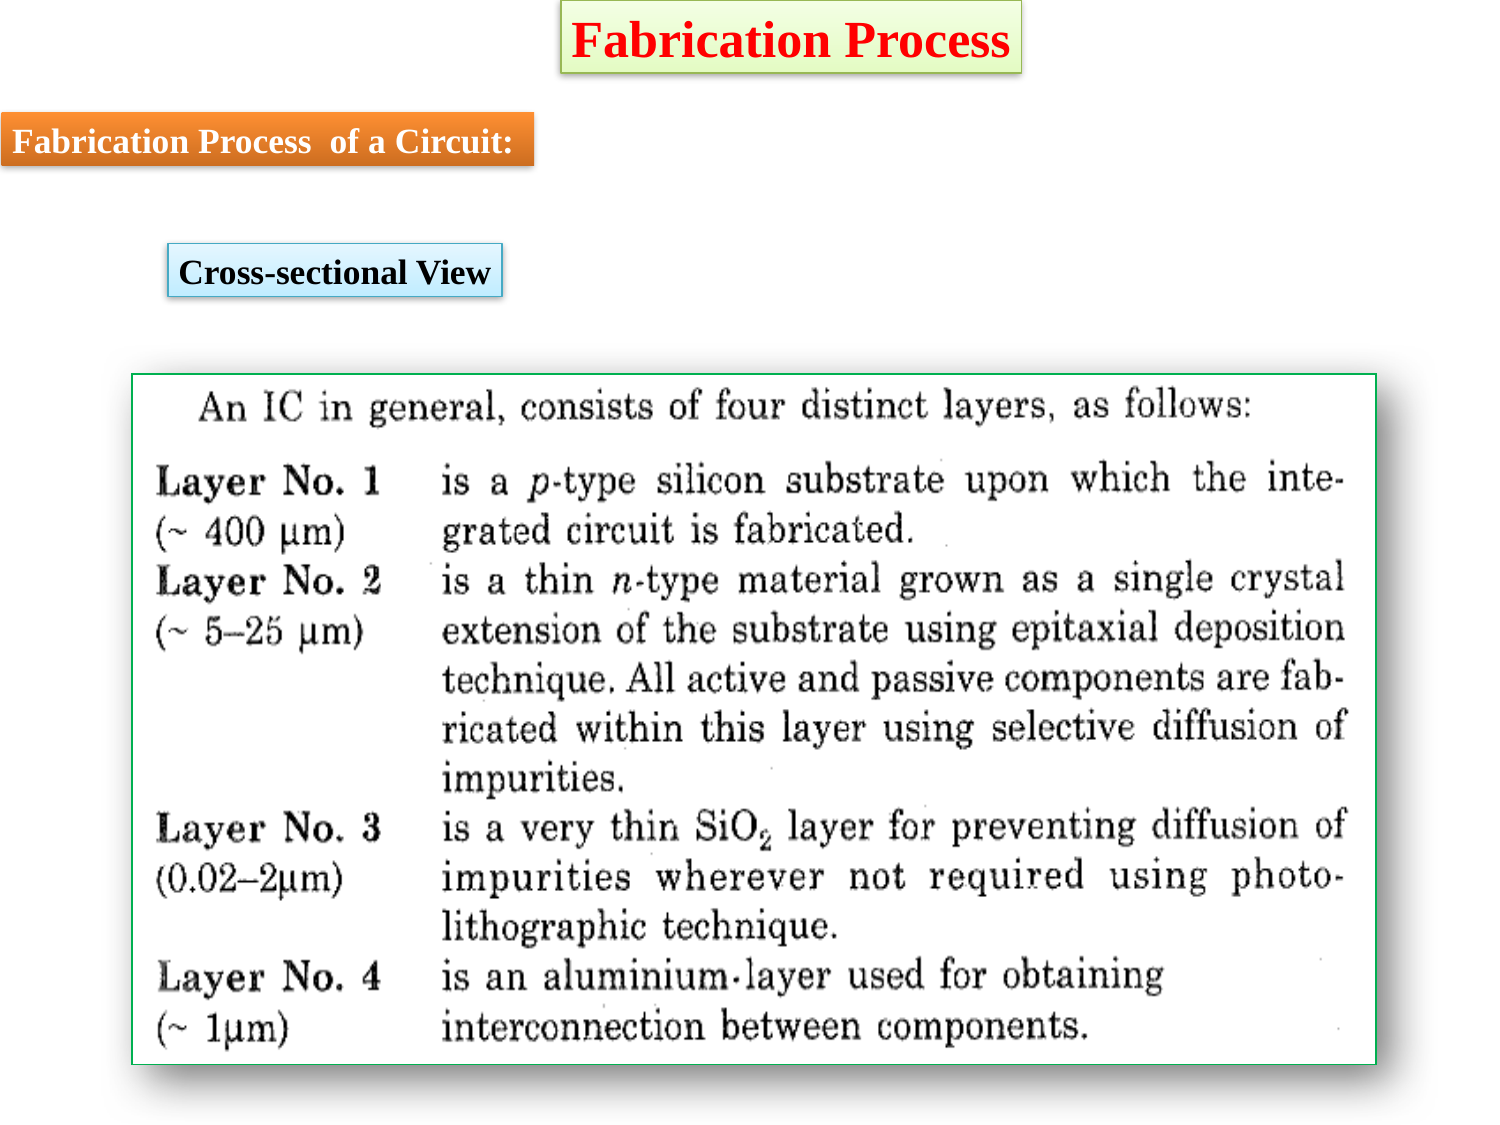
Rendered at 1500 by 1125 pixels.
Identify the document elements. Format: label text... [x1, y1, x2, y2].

text_box Fabrication Process [560, 0, 1022, 74]
picture [132, 374, 1376, 1064]
text_box Cross-sectional View [167, 243, 503, 297]
text_box Fabrication Process of a Circuit: [1, 112, 535, 166]
